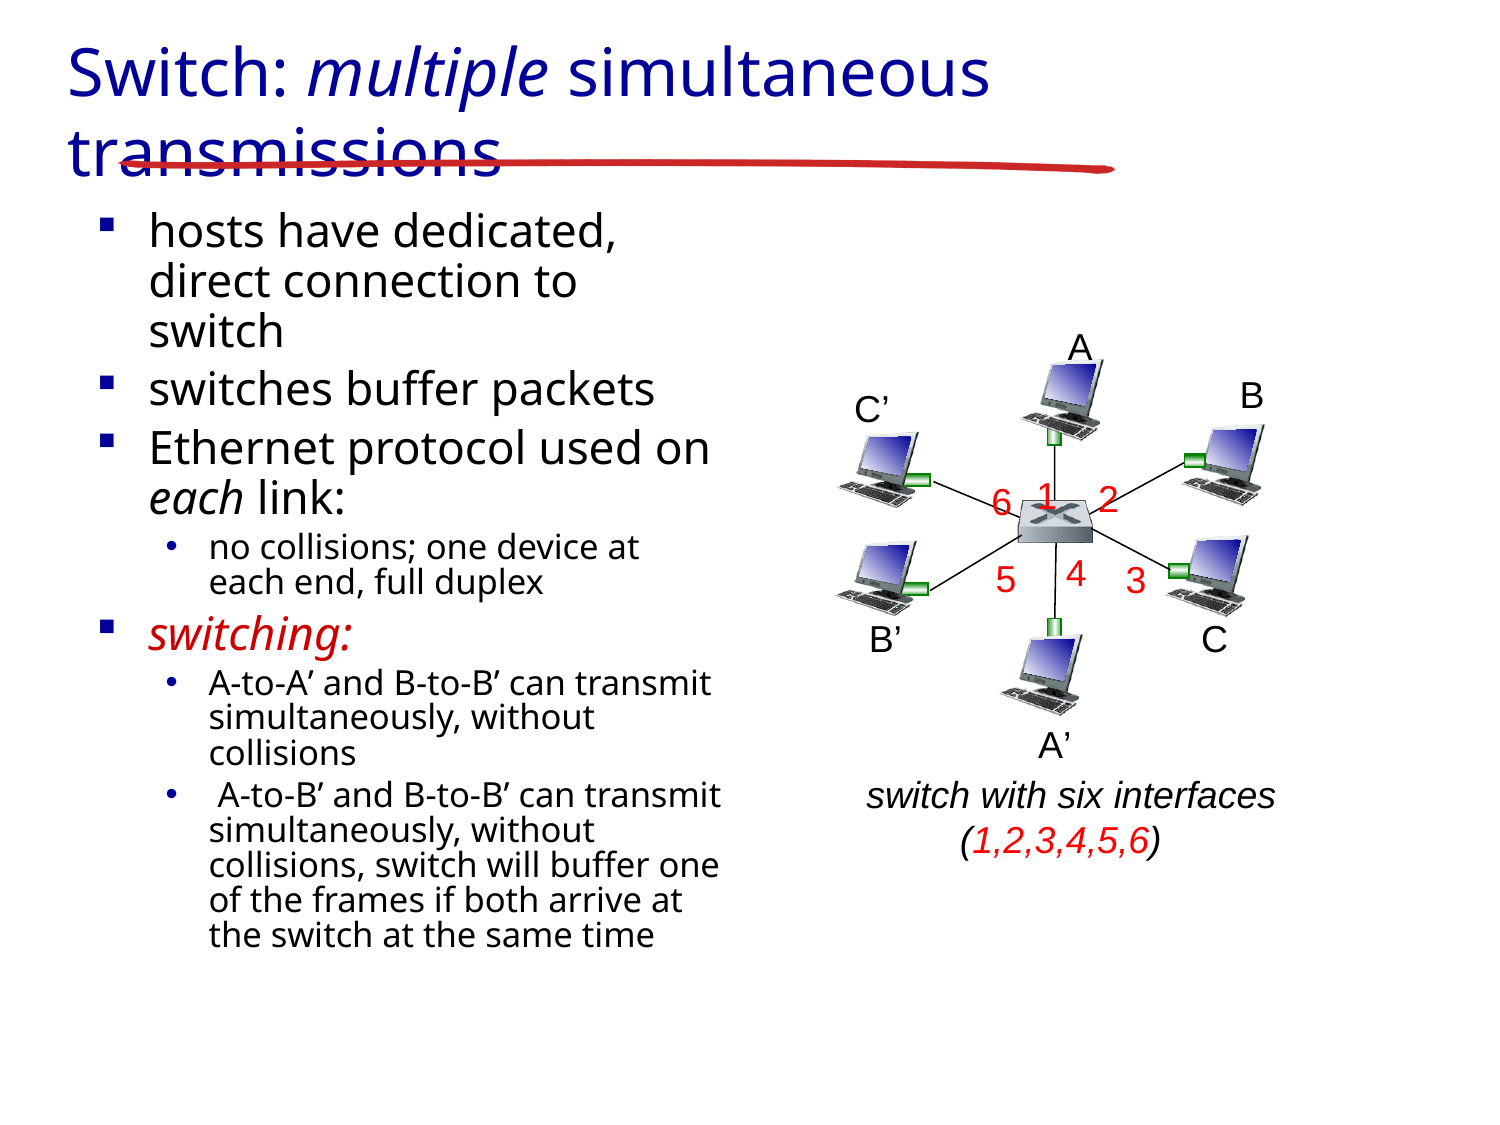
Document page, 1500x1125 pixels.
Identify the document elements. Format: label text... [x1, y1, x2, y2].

title Switch: multiple simultaneous transmissions [52, 39, 1290, 181]
picture [113, 155, 1127, 178]
list hosts have dedicated, direct connection to switch switches buffer packets Ethernet protocol used on each link: no collisions; one device at each end, full duplex switching: A-to-A’ and B-to-B’ can transmit simultaneously, without collisions A-to-B’ and B-to-B’ can transmit simultaneously, without collisions, switch will buffer one of the frames if both arrive at the switch at the same time [81, 200, 738, 992]
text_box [815, 315, 1294, 870]
